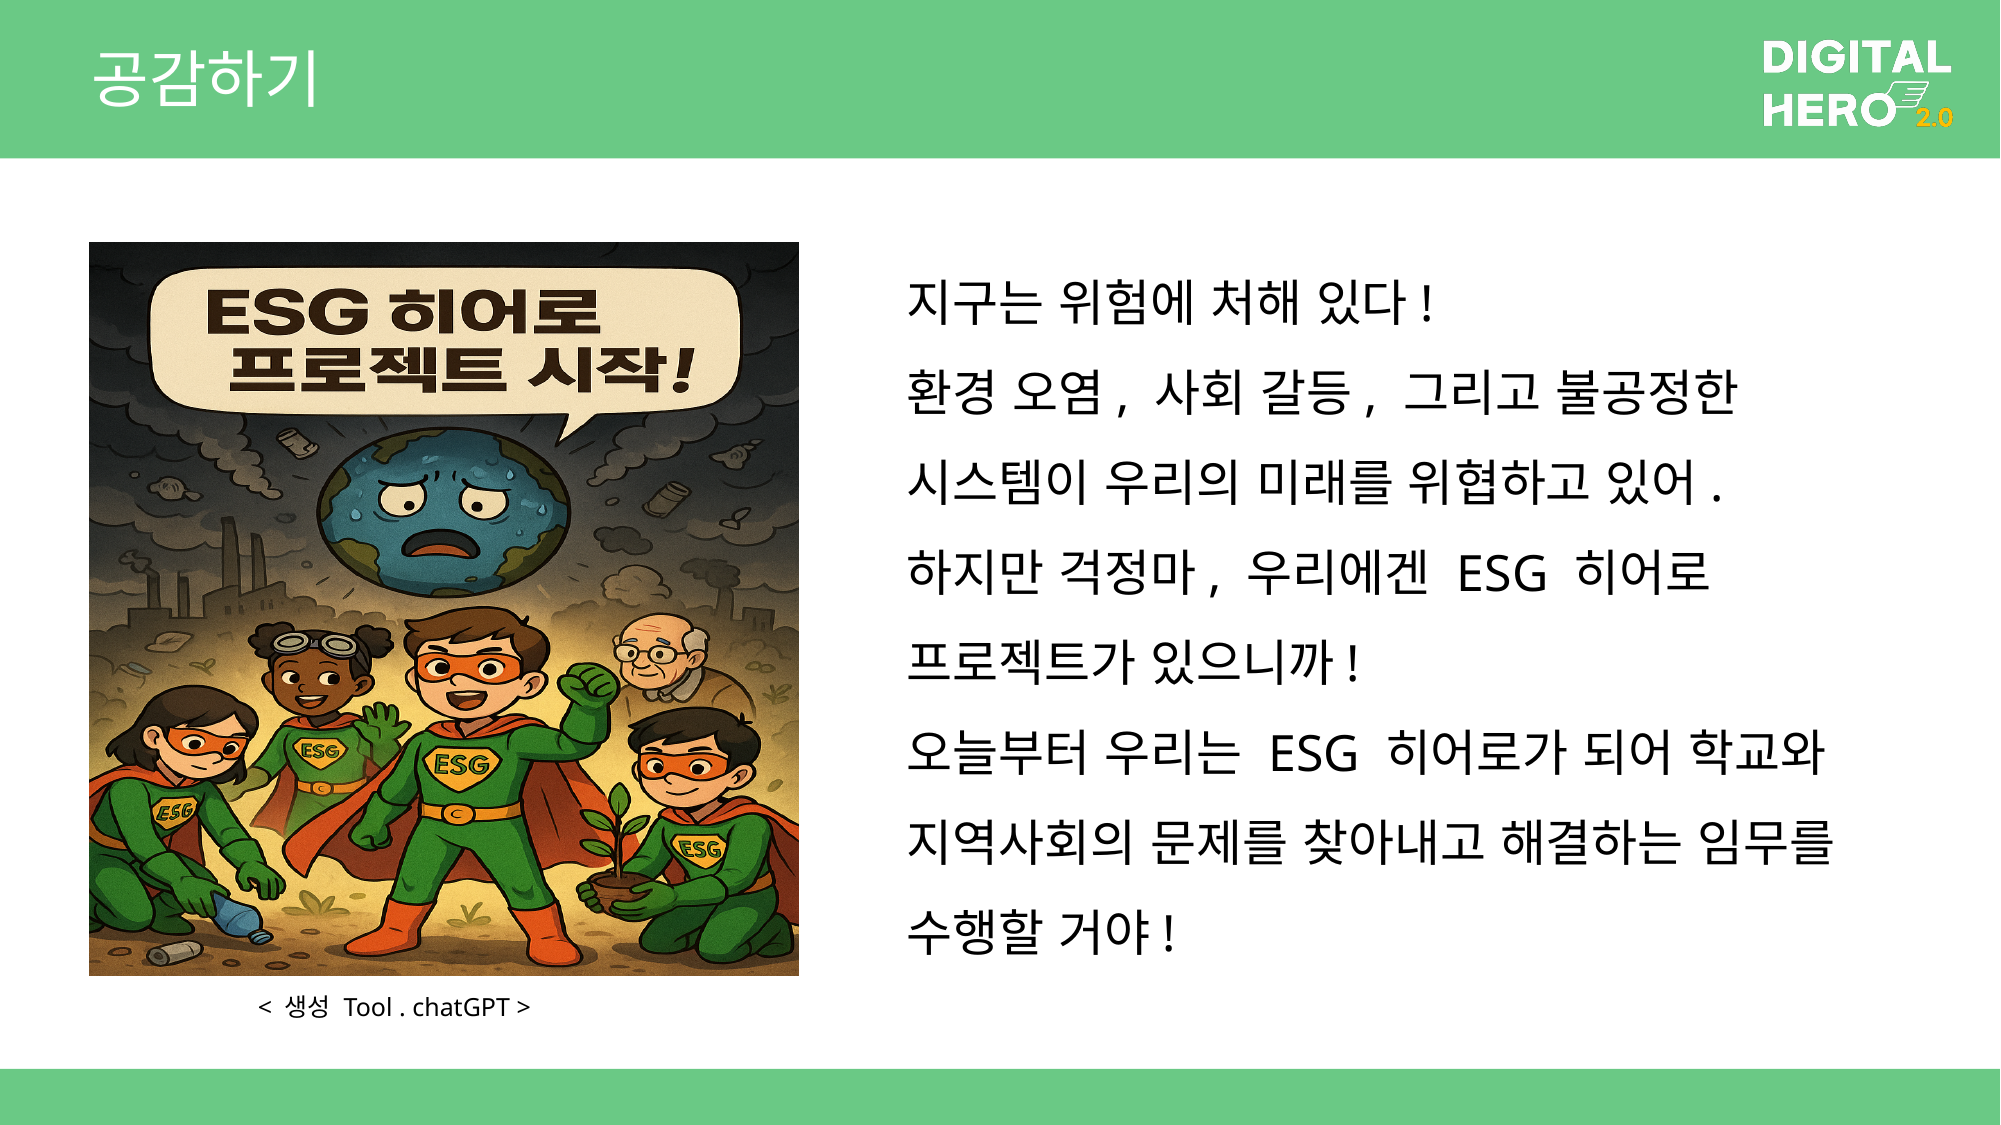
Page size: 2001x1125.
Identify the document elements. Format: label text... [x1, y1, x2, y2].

text_box < 생성 Tool . chatGPT > [243, 985, 547, 1029]
title 공감하기 [76, 33, 1802, 132]
picture [1754, 23, 1967, 146]
picture [89, 241, 799, 977]
text_box 지구는 위험에 처해 있다! 환경 오염, 사회 갈등, 그리고 불공정한 시스템이 우리의 미래를 위협하고 있어. 하지만 걱정마, 우리에겐 ESG 히어로 프로젝트가 있으니까! 오늘부터 우리는 ESG 히어로가 되어 학교와 지역사회의 문제를 찾아내고 해결하는 임무를 수행할 거야! [891, 233, 1925, 969]
